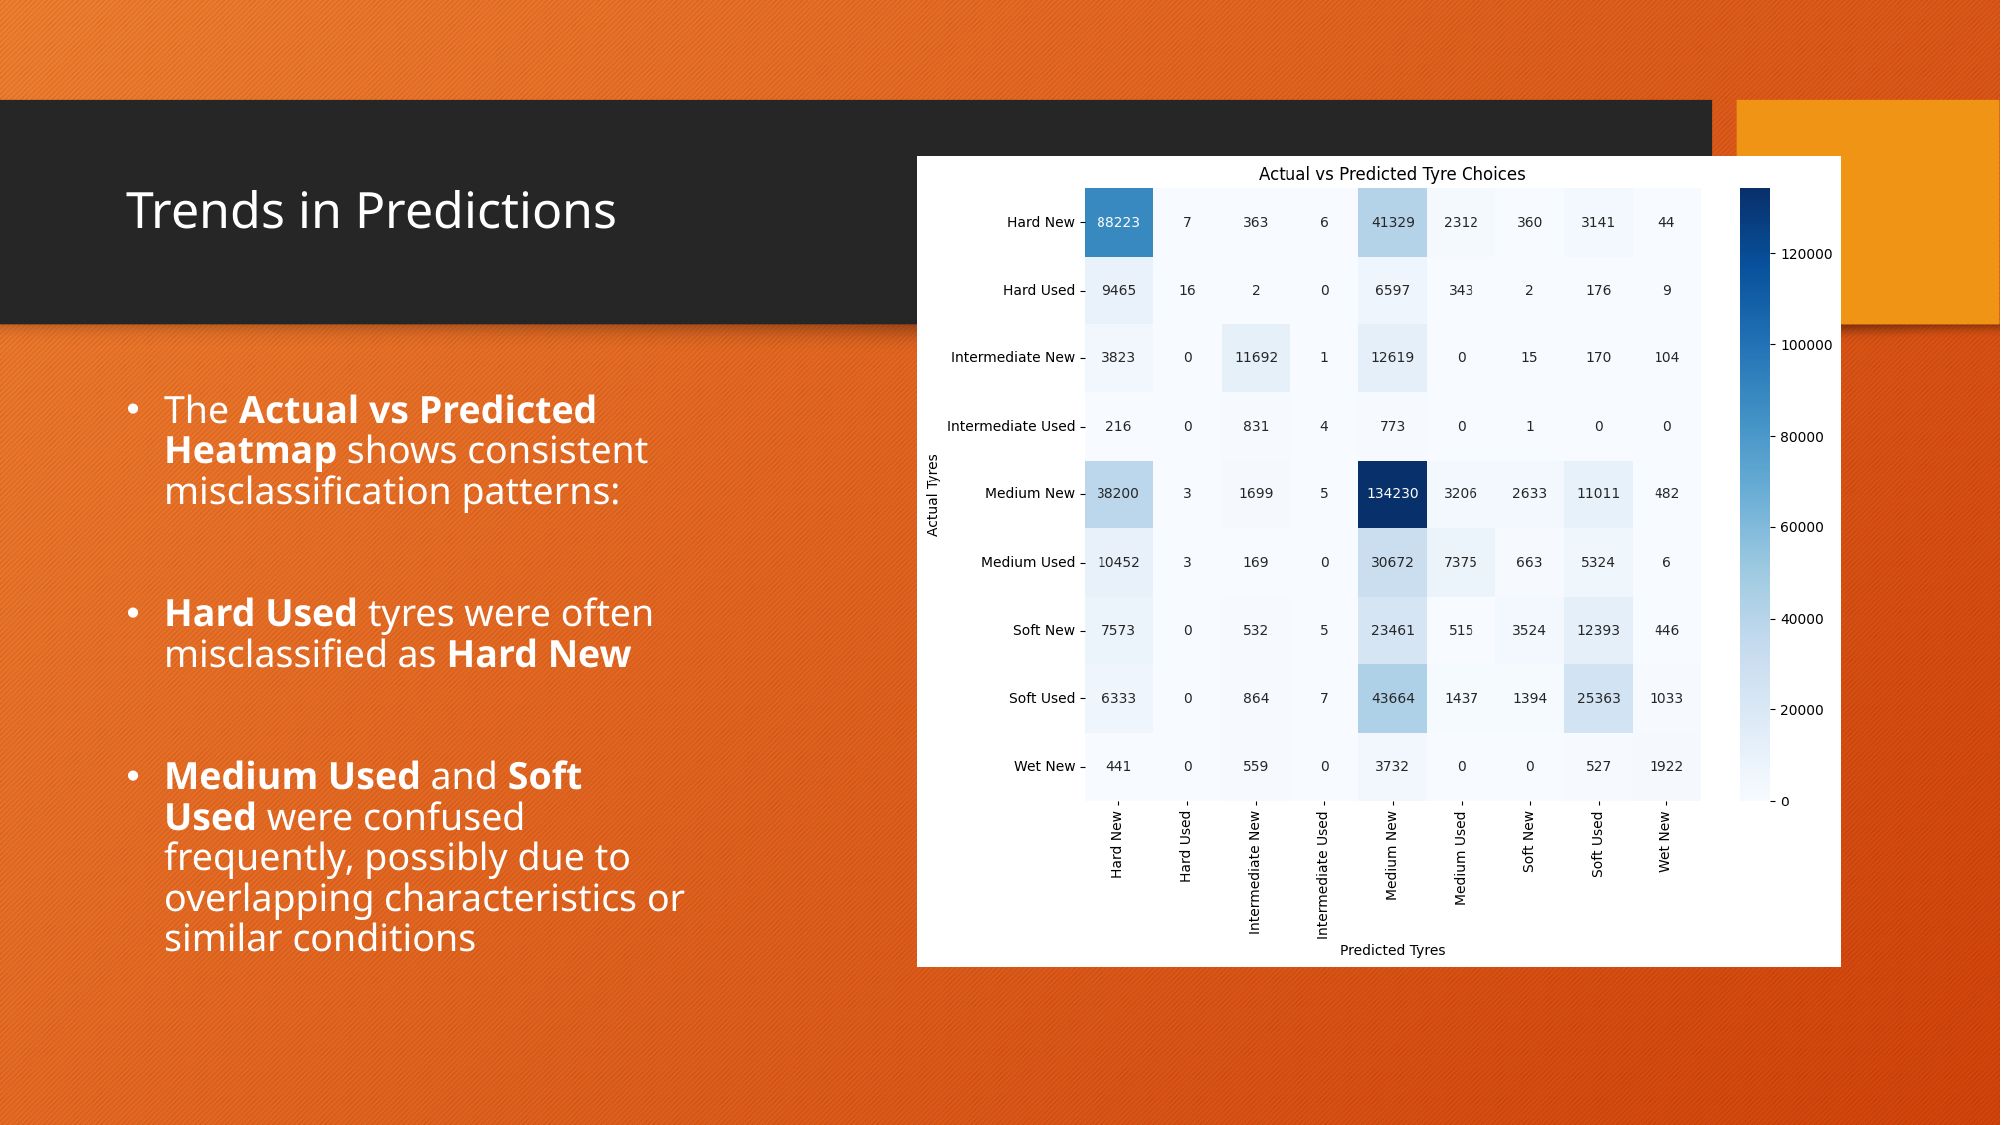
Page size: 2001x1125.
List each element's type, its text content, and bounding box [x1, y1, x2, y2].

picture [0, 156, 2000, 968]
title Trends in Predictions [111, 123, 791, 301]
list The Actual vs Predicted Heatmap shows consistent misclassification patterns: Hard Used tyres were often misclassified as Hard New Medium Used and Soft Used were confused frequently, possibly due to overlapping characteristics or similar conditions [111, 383, 712, 974]
